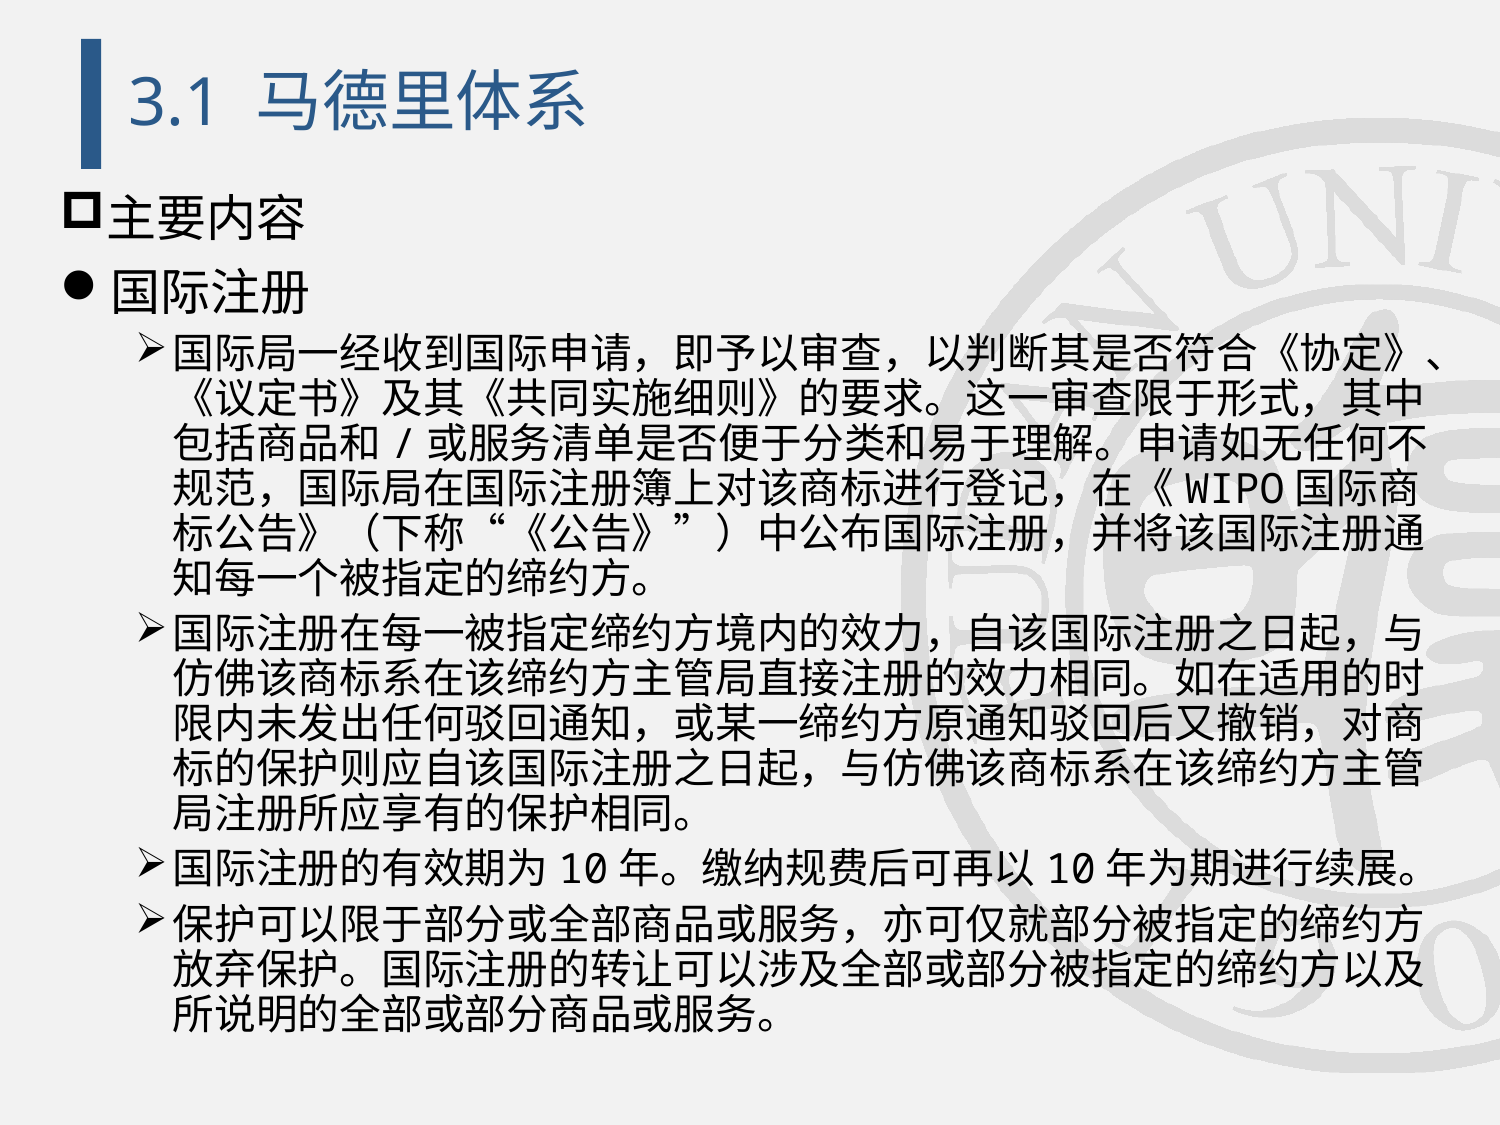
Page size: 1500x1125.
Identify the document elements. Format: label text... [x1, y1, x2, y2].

list 主要内容 国际注册 国际局一经收到国际申请，即予以审查，以判断其是否符合《协定》、《议定书》及其《共同实施细则》的要求。这一审查限于形式，其中包括商品和/或服务清单是否便于分类和易于理解。申请如无任何不规范，国际局在国际注册簿上对该商标进行登记，在《WIPO国际商标公告》（下称“《公告》”）中公布国际注册，并将该国际注册通知每一个被指定的缔约方。 国际注册在每一被指定缔约方境内的效力，自该国际注册之日起，与仿佛该商标系在该缔约方主管局直接注册的效力相同。如在适用的时限内未发出任何驳回通知，或某一缔约方原通知驳回后又撤销，对商标的保护则应自该国际注册之日起，与仿佛该商标系在该缔约方主管局注册所应享有的保护相同。 国际注册的有效期为10年。缴纳规费后可再以10年为期进行续展。 保护可以限于部分或全部商品或服务，亦可仅就部分被指定的缔约方放弃保护。国际注册的转让可以涉及全部或部分被指定的缔约方以及所说明的全部或部分商品或服务。 [45, 185, 1457, 1014]
title 3.1 马德里体系 [113, 49, 1387, 159]
